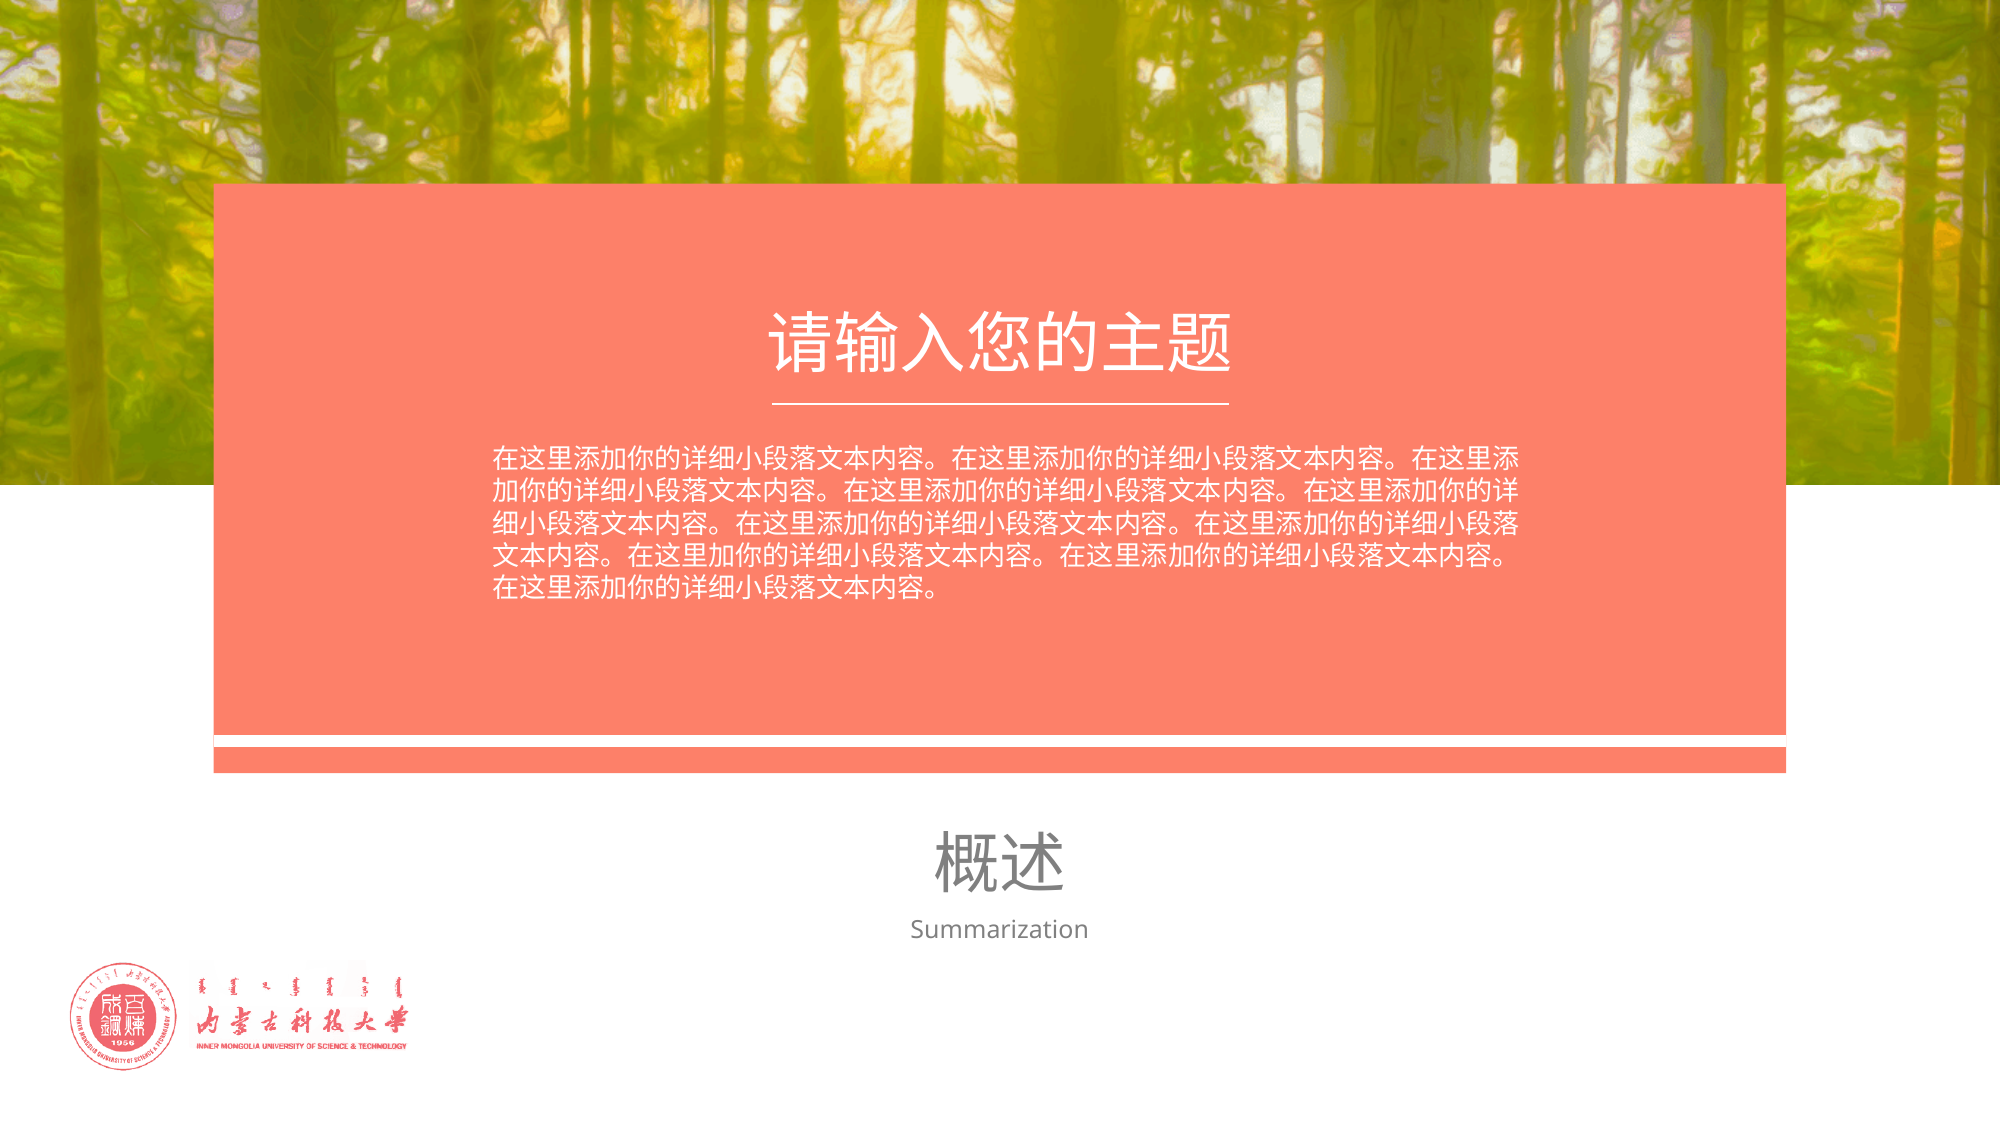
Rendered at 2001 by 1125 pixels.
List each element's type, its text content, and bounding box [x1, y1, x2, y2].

picture [55, 960, 416, 1074]
text_box 在这里添加你的详细小段落文本内容。在这里添加你的详细小段落文本内容。在这里添加你的详细小段落文本内容。在这里添加你的详细小段落文本内容。在这里添加你的详细小段落文本内容。在这里添加你的详细小段落文本内容。在这里添加你的详细小段落文本内容。在这里加你的详细小段落文本内容。在这里添加你的详细小段落文本内容。在这里添加你的详细小段落文本内容。 [477, 485, 1548, 644]
picture [0, 0, 2000, 485]
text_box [816, 813, 1184, 952]
text_box [213, 485, 1787, 740]
text_box [213, 741, 1787, 774]
